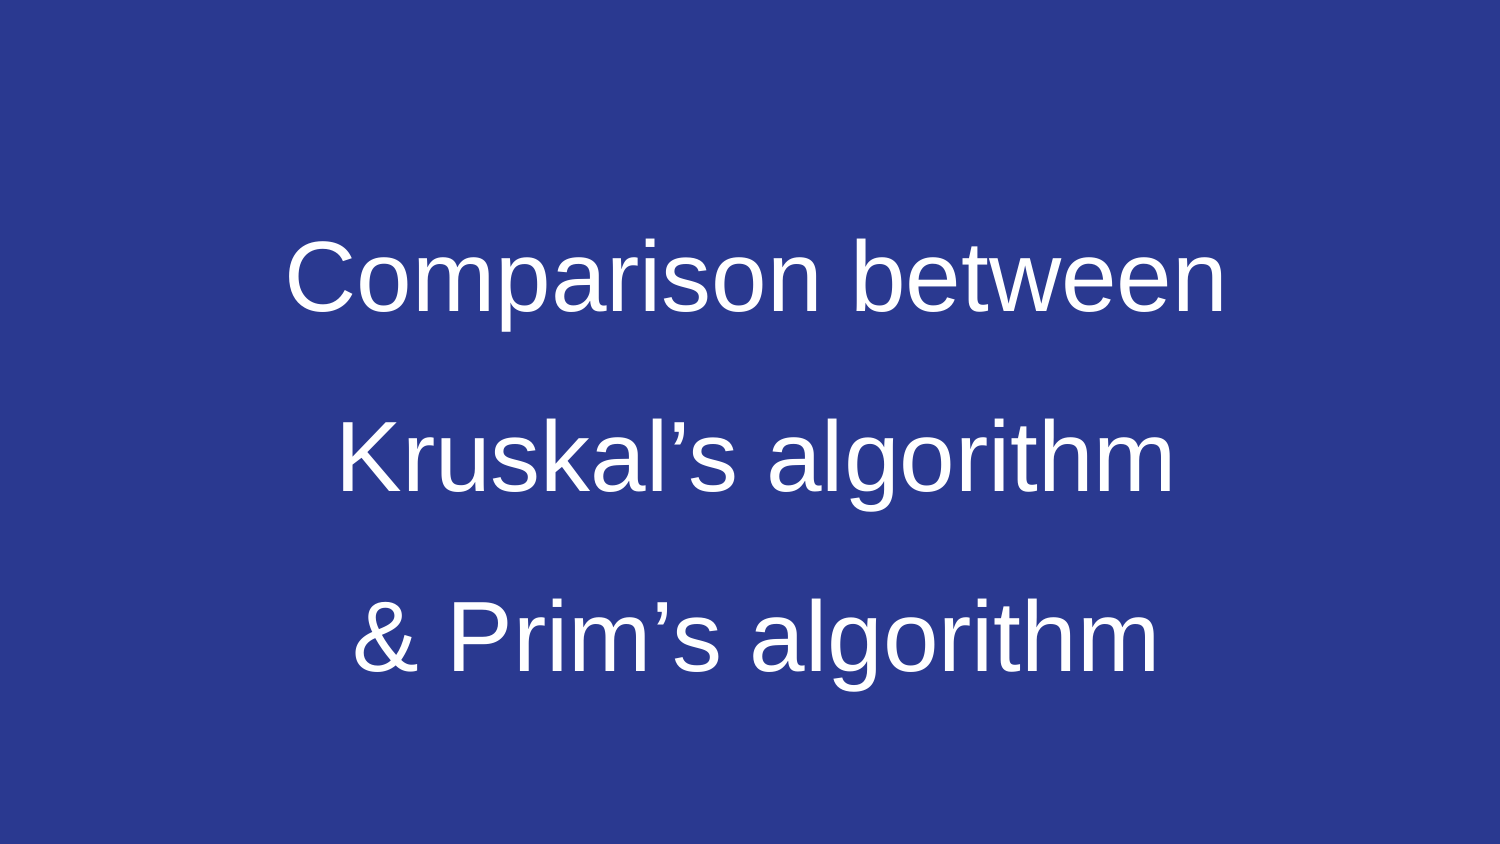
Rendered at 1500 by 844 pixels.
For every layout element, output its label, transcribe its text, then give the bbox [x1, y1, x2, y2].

text_box Comparison between Kruskal’s algorithm & Prim’s algorithm [0, 0, 1500, 844]
